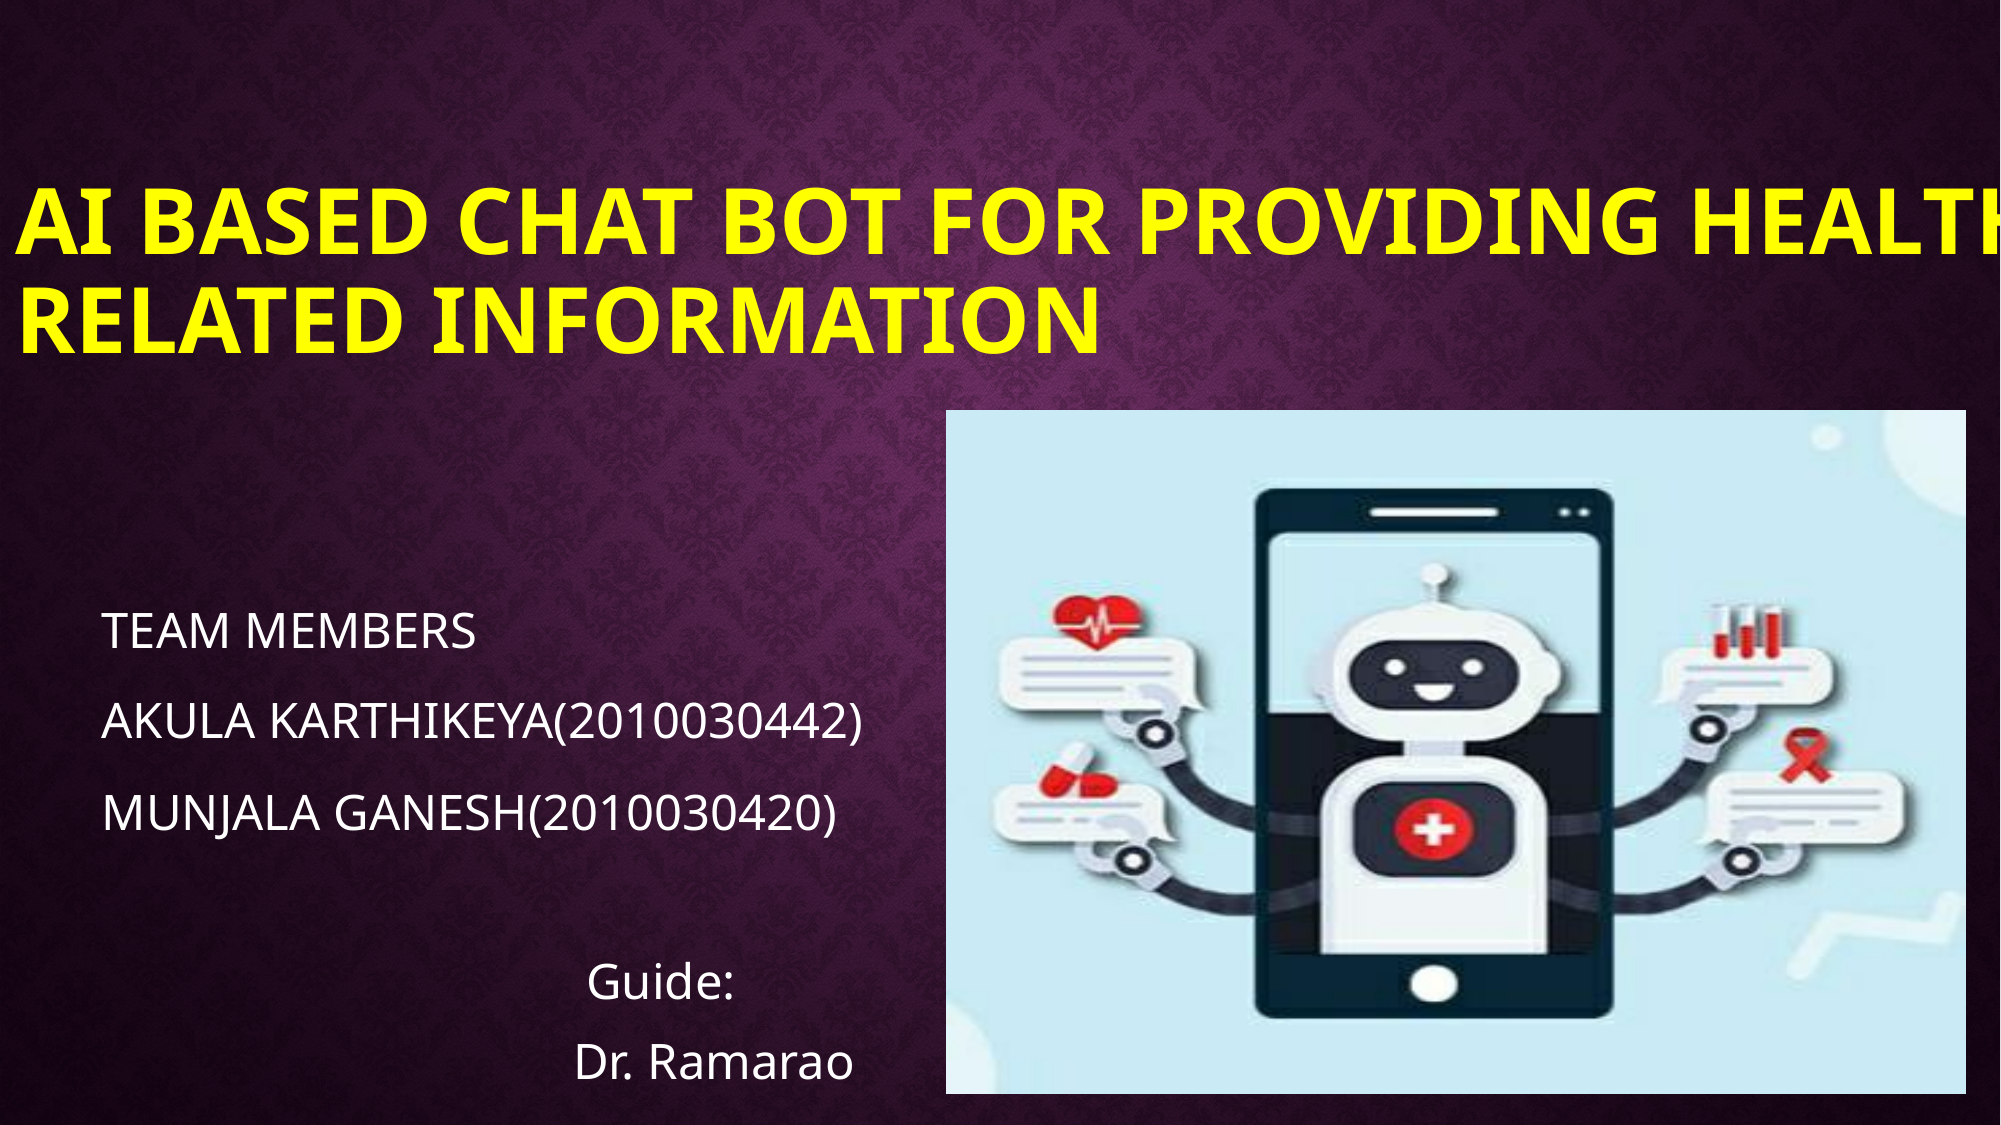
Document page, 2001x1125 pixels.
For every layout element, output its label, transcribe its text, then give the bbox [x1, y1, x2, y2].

subtitle TEAM MEMBERS AKULA KARTHIKEYA(2010030442) MUNJALA GANESH(2010030420) Guide: Dr. Ramarao [86, 579, 2000, 1125]
picture [946, 409, 1967, 1095]
title Ai based Chat bot for providing health related information [0, 153, 2000, 382]
